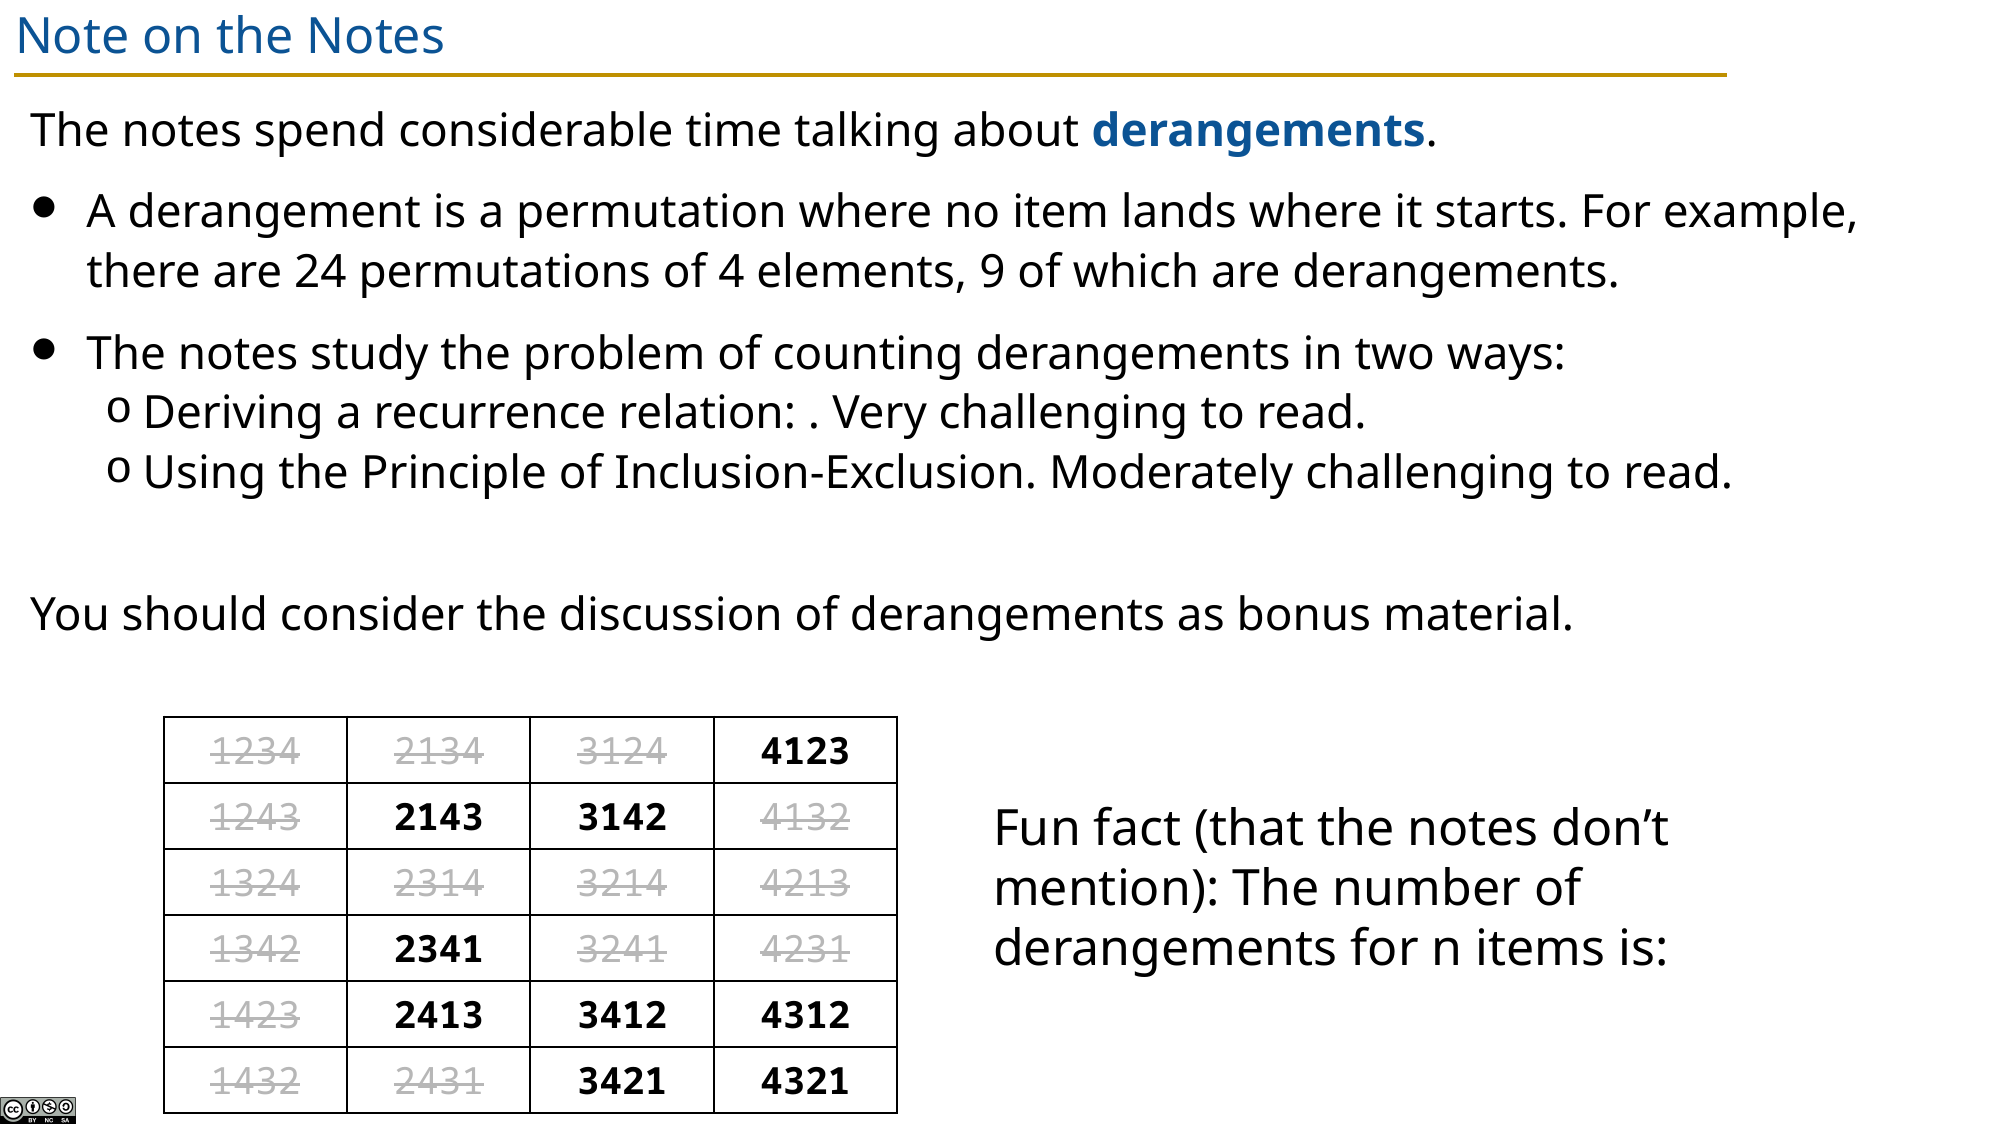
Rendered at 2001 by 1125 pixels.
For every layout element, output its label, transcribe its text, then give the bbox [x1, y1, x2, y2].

table_header 4123 [715, 718, 896, 782]
picture [0, 1097, 76, 1124]
table_cell 1423 [165, 982, 346, 1046]
table_cell 4321 [715, 1048, 896, 1112]
table_cell 3421 [531, 1048, 713, 1112]
table_cell 4312 [715, 982, 896, 1046]
table_cell 3412 [531, 982, 713, 1046]
table_cell 4213 [715, 850, 896, 914]
table_header 1234 [165, 718, 346, 782]
table_cell 1324 [165, 850, 346, 914]
table_cell 3214 [531, 850, 713, 914]
table_cell 1432 [165, 1048, 346, 1112]
title Note on the Notes [0, 0, 1725, 75]
table_cell 3142 [531, 784, 713, 848]
table_cell 1342 [165, 916, 346, 980]
table_header 3124 [531, 718, 713, 782]
table_cell 2143 [348, 784, 529, 848]
table_cell 2341 [348, 916, 529, 980]
table_cell 2314 [348, 850, 529, 914]
table_cell 3241 [531, 916, 713, 980]
table_cell 2431 [348, 1048, 529, 1112]
table_cell 1243 [165, 784, 346, 848]
table_cell 4231 [715, 916, 896, 980]
table_cell 4132 [715, 784, 896, 848]
table_header 2134 [348, 718, 529, 782]
table_cell 2413 [348, 982, 529, 1046]
